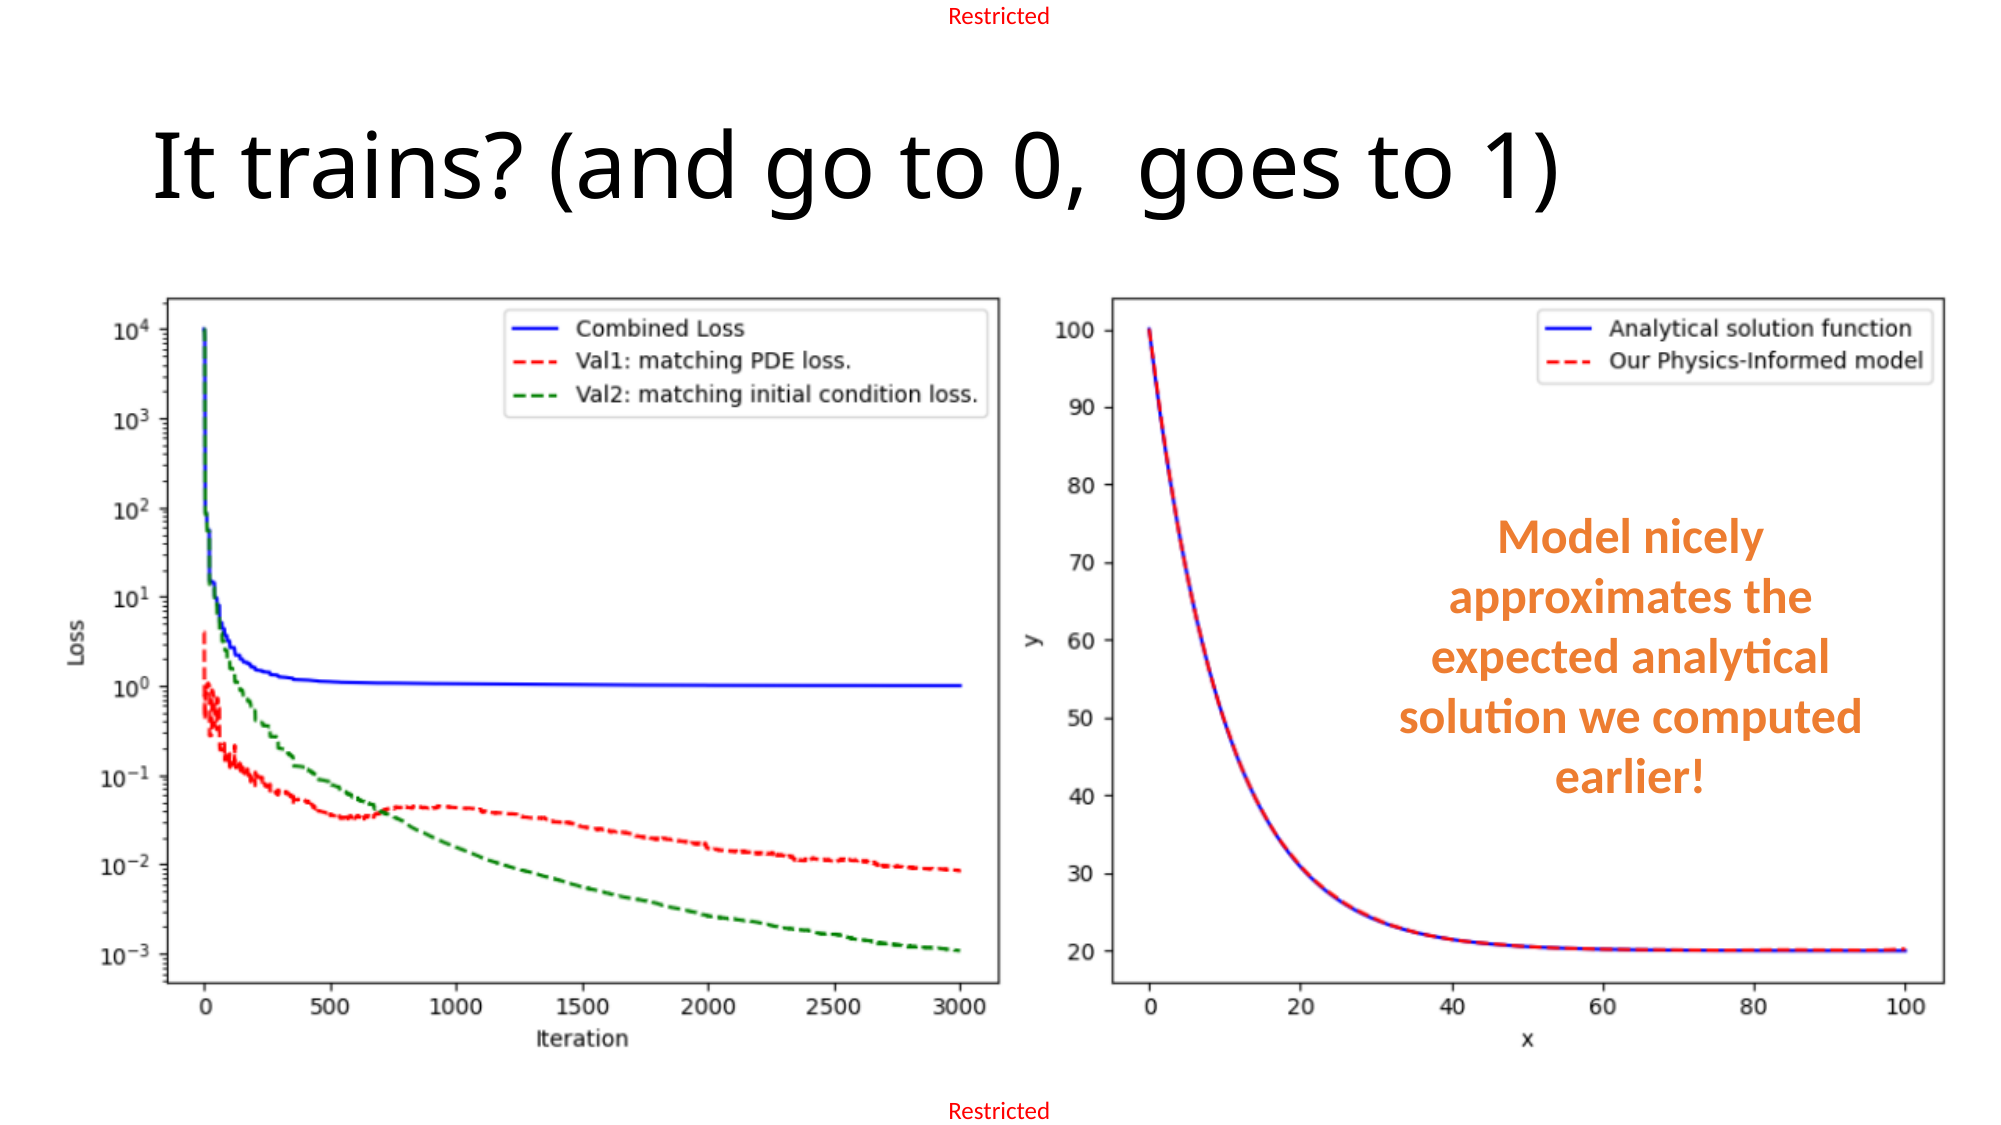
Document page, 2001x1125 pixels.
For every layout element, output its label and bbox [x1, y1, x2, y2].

picture [50, 290, 1950, 1067]
